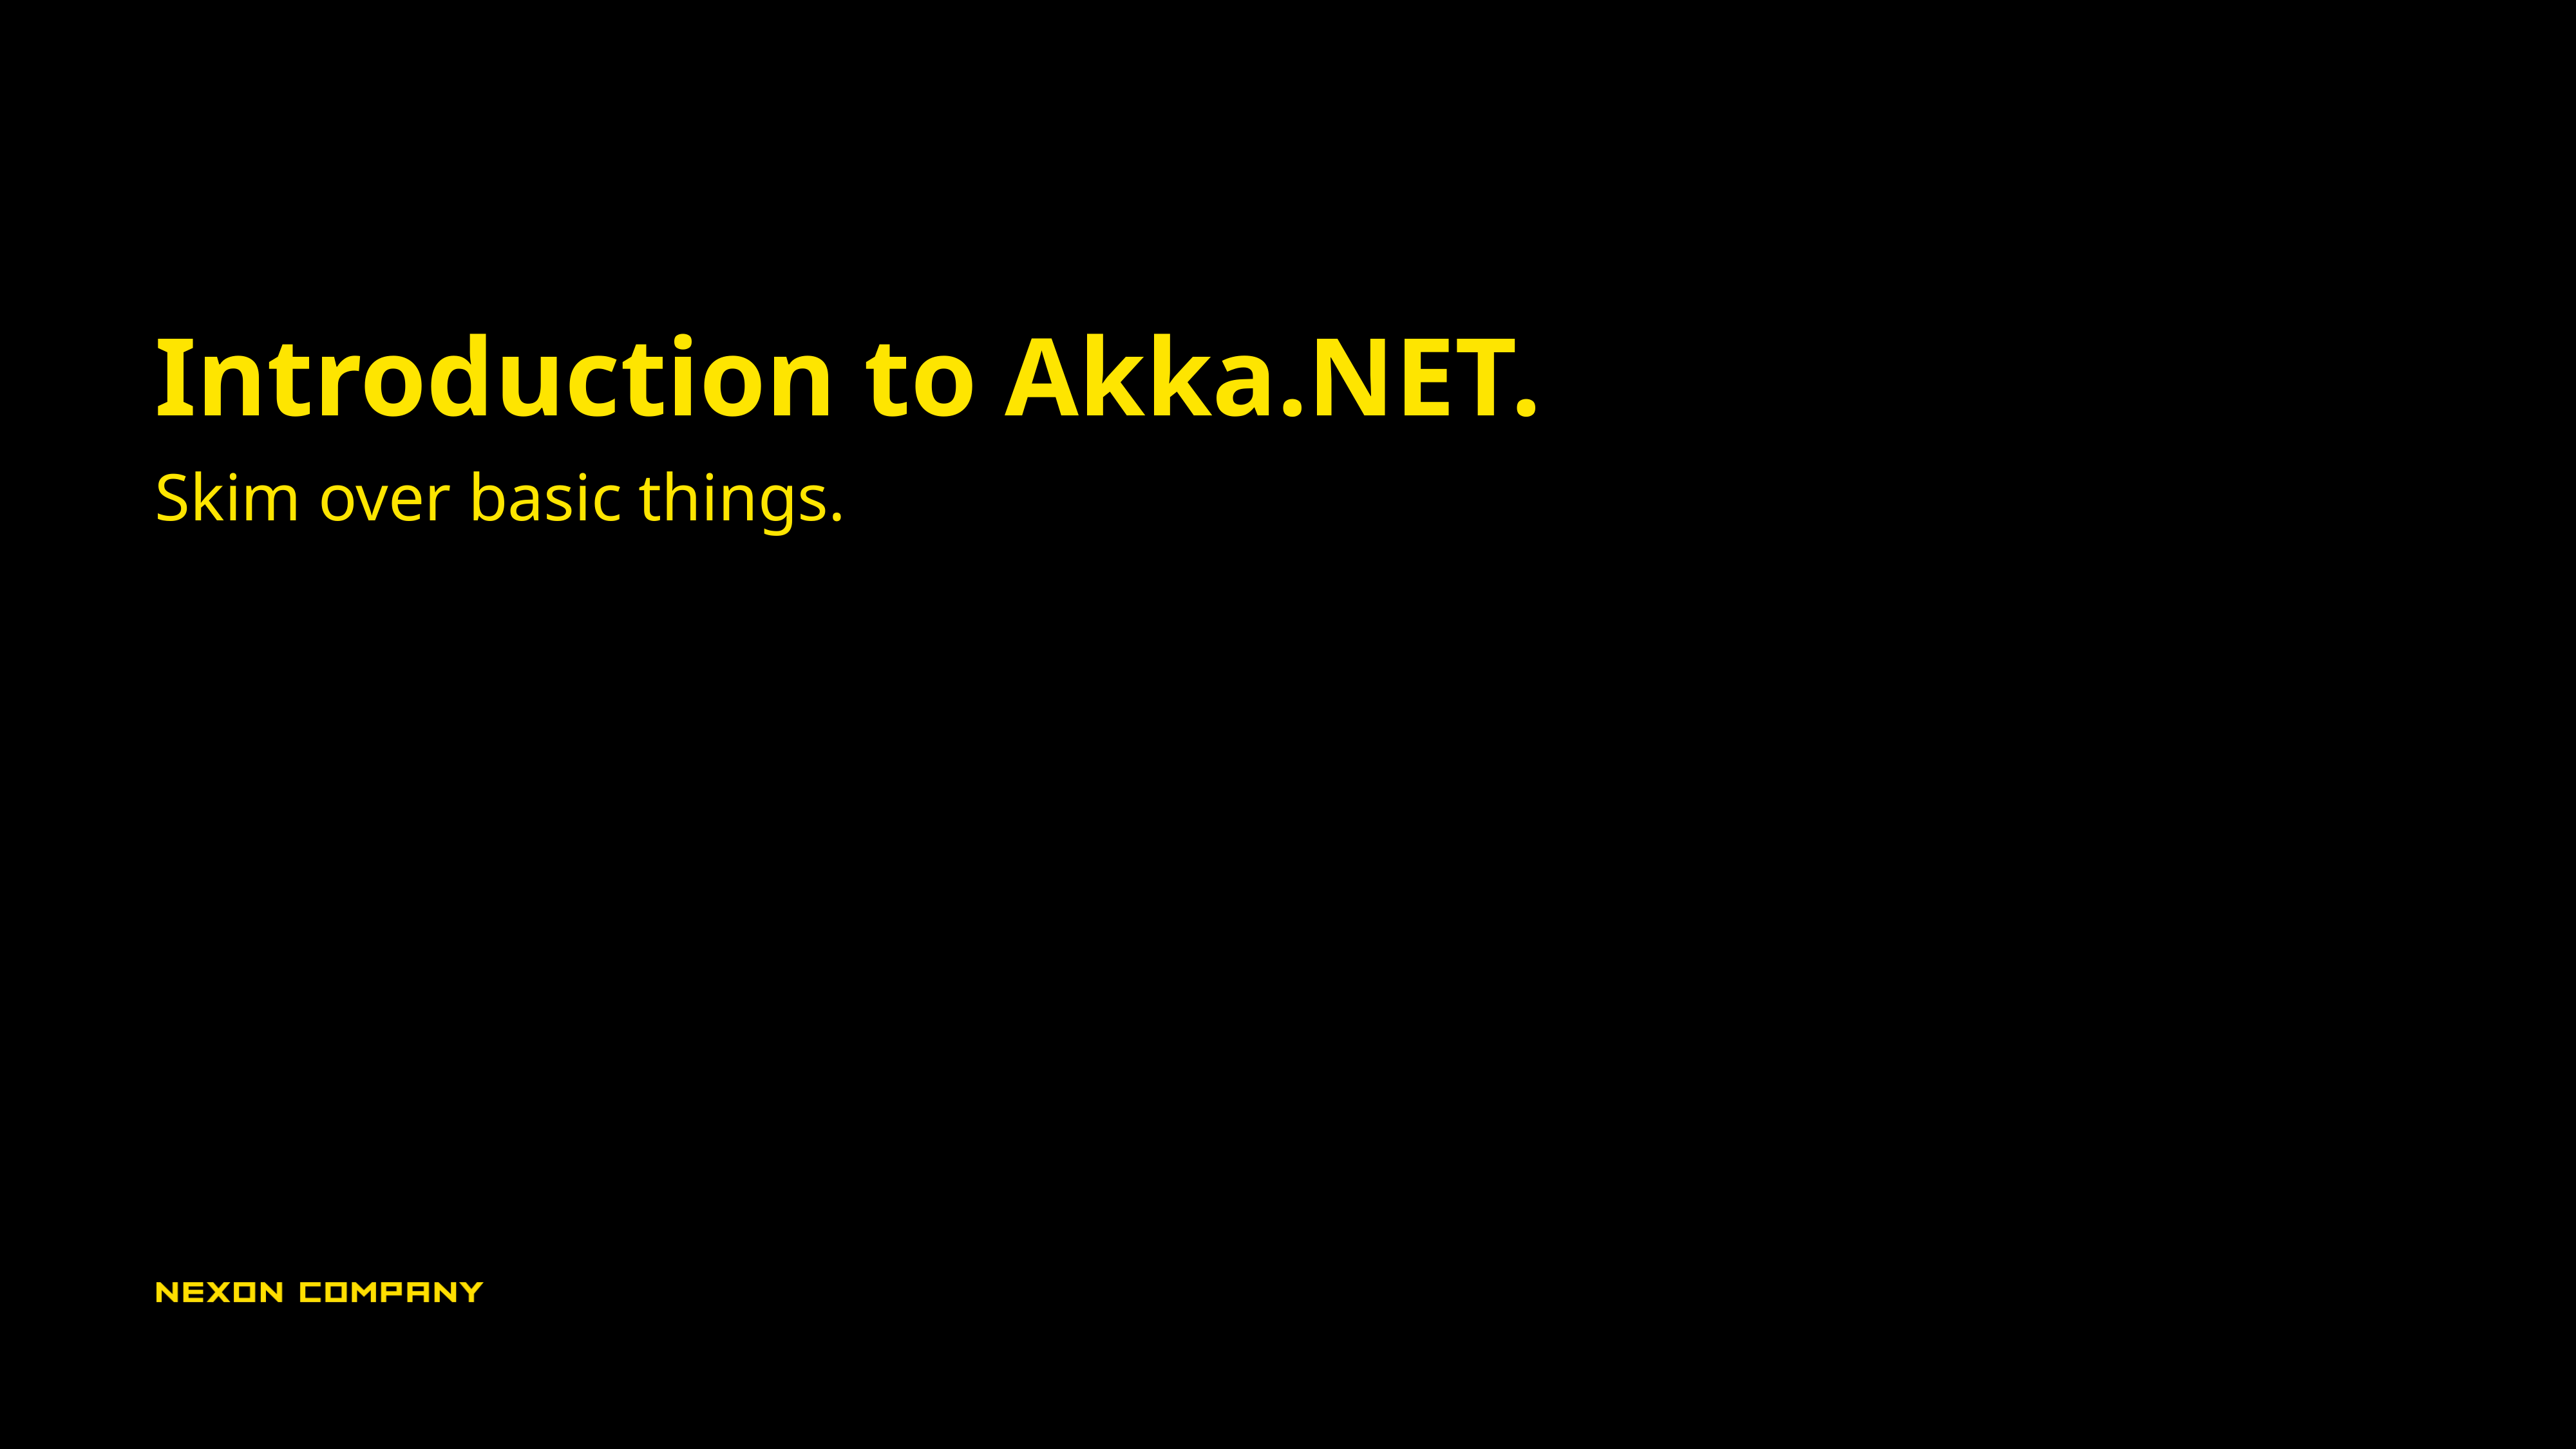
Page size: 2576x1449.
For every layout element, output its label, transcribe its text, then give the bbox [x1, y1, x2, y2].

text_box Introduction to Akka.NET. [149, 303, 1874, 442]
picture [156, 1282, 484, 1303]
text_box Skim over basic things. [149, 450, 1874, 539]
